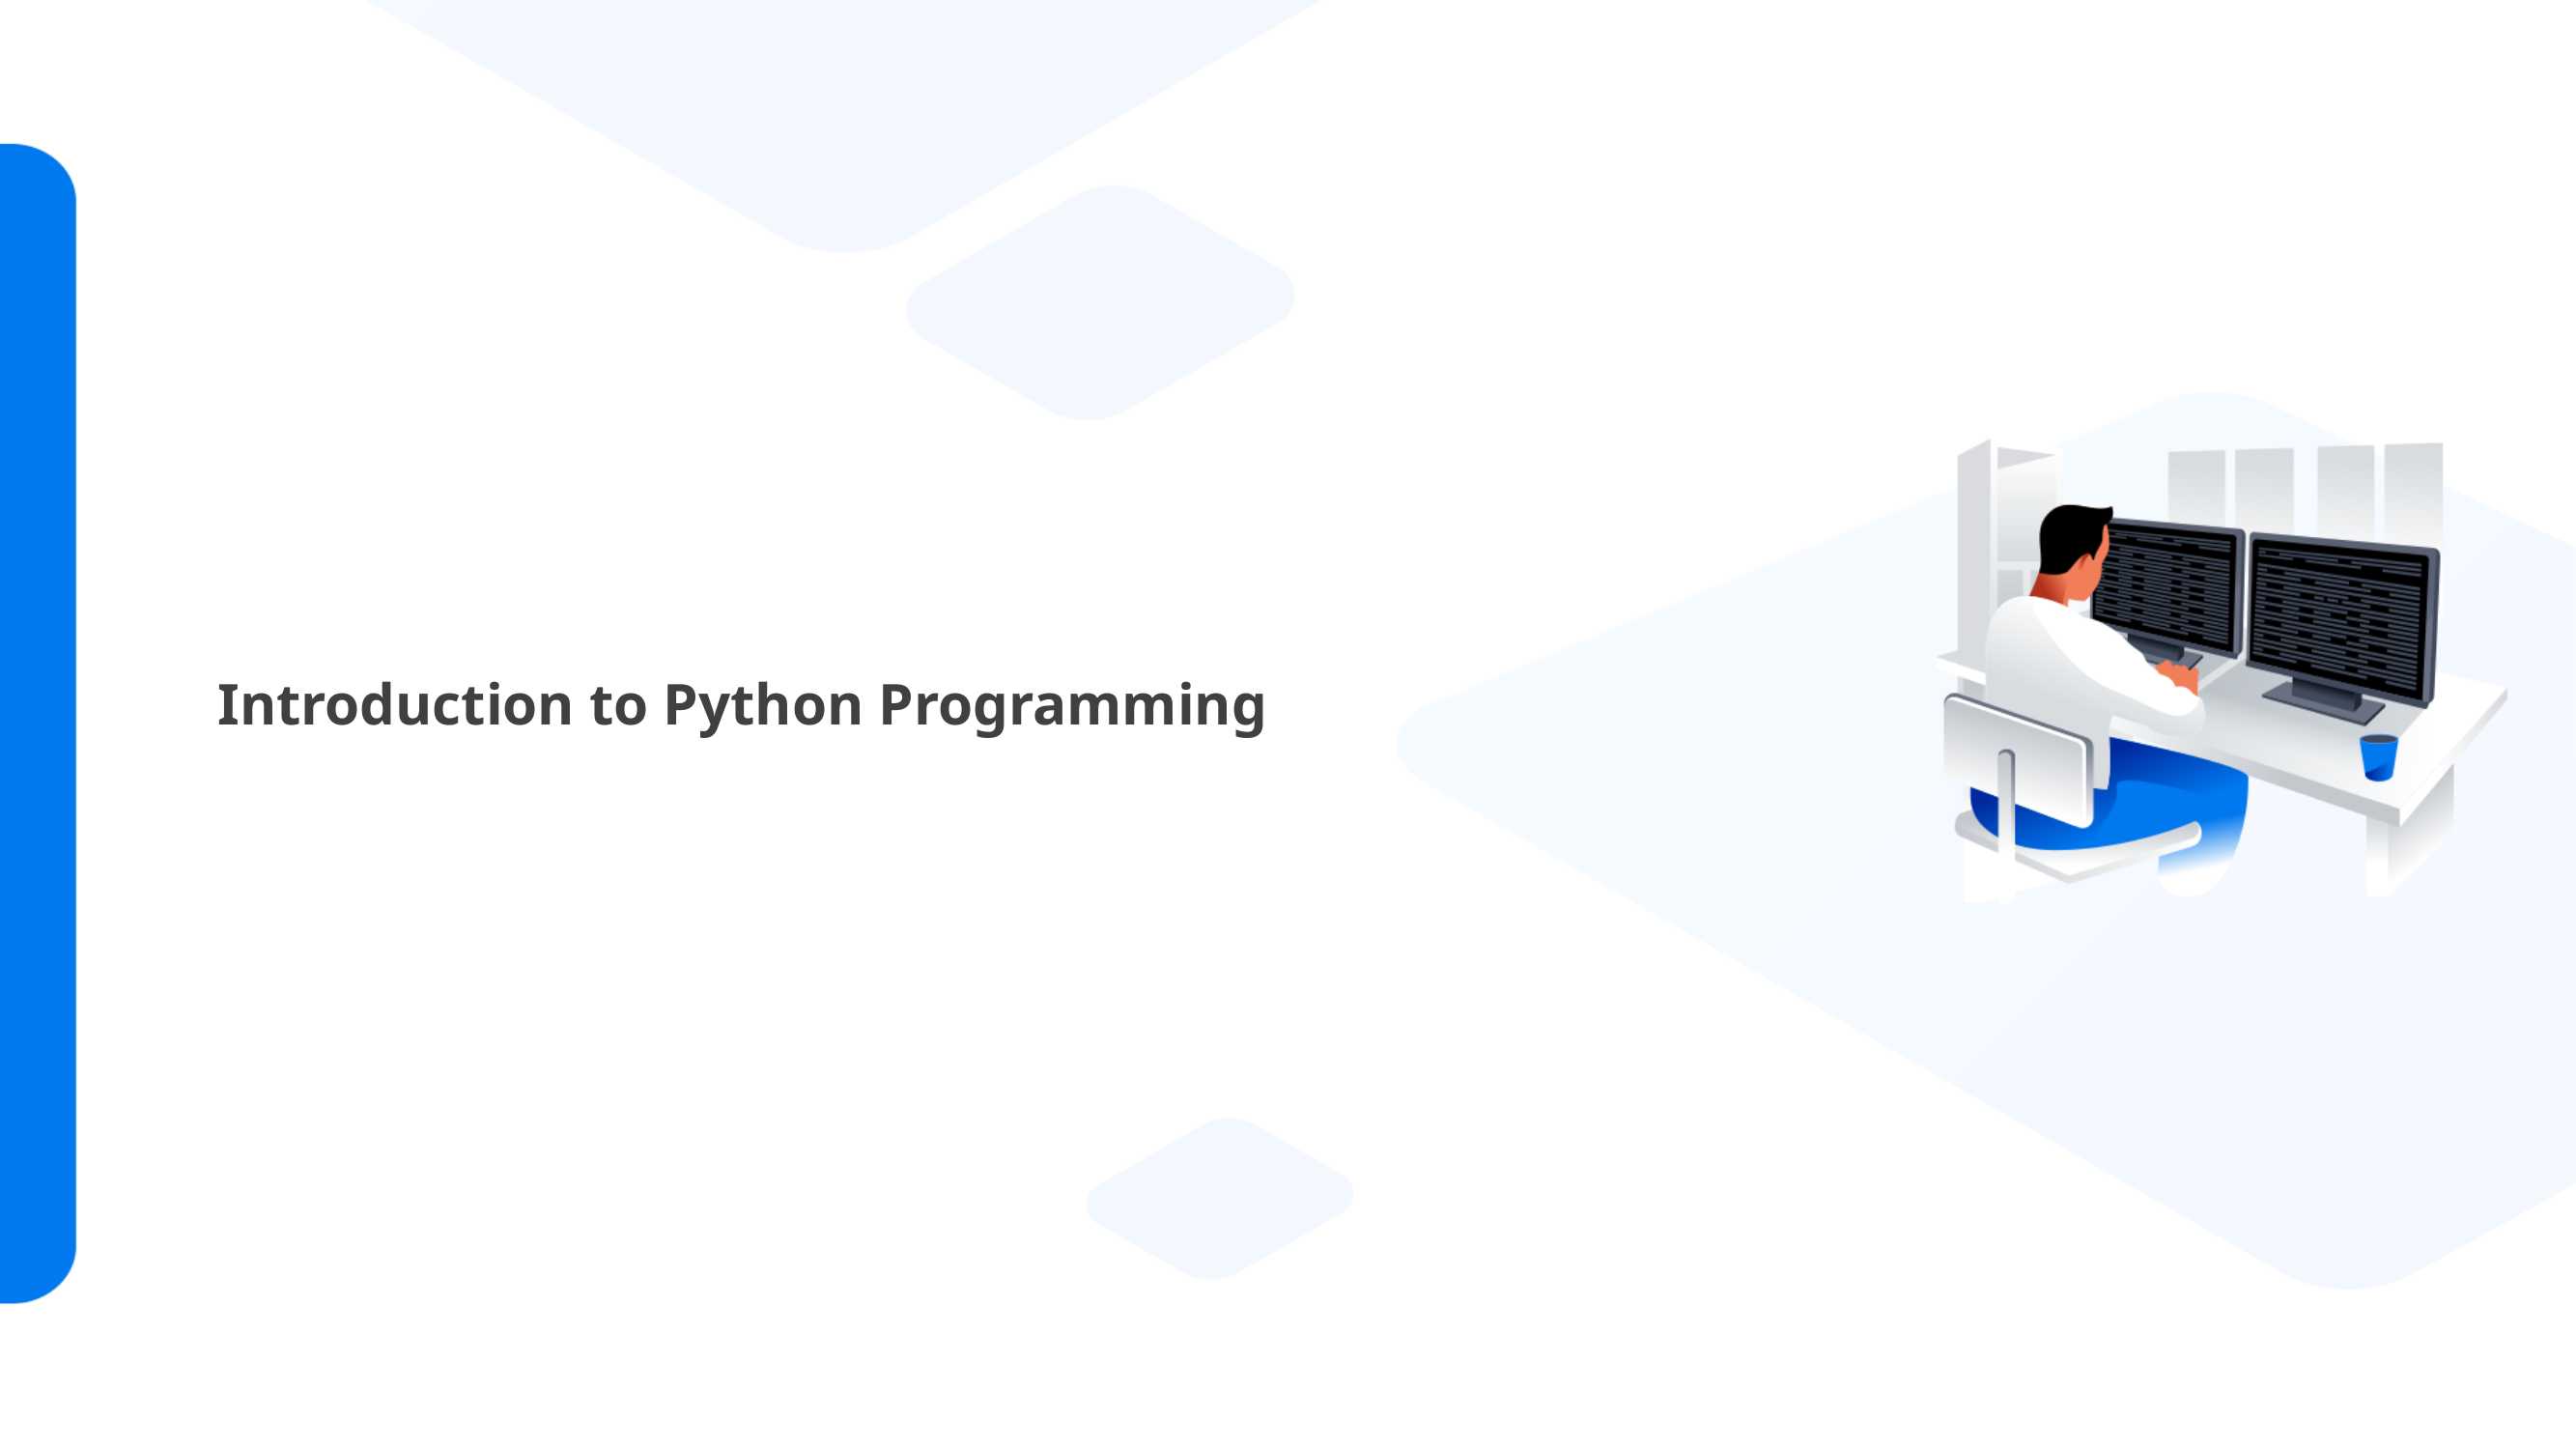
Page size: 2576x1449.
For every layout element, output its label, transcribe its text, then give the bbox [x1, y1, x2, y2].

list Introduction to Python Programming [103, 651, 1345, 797]
picture [0, 0, 2576, 1449]
